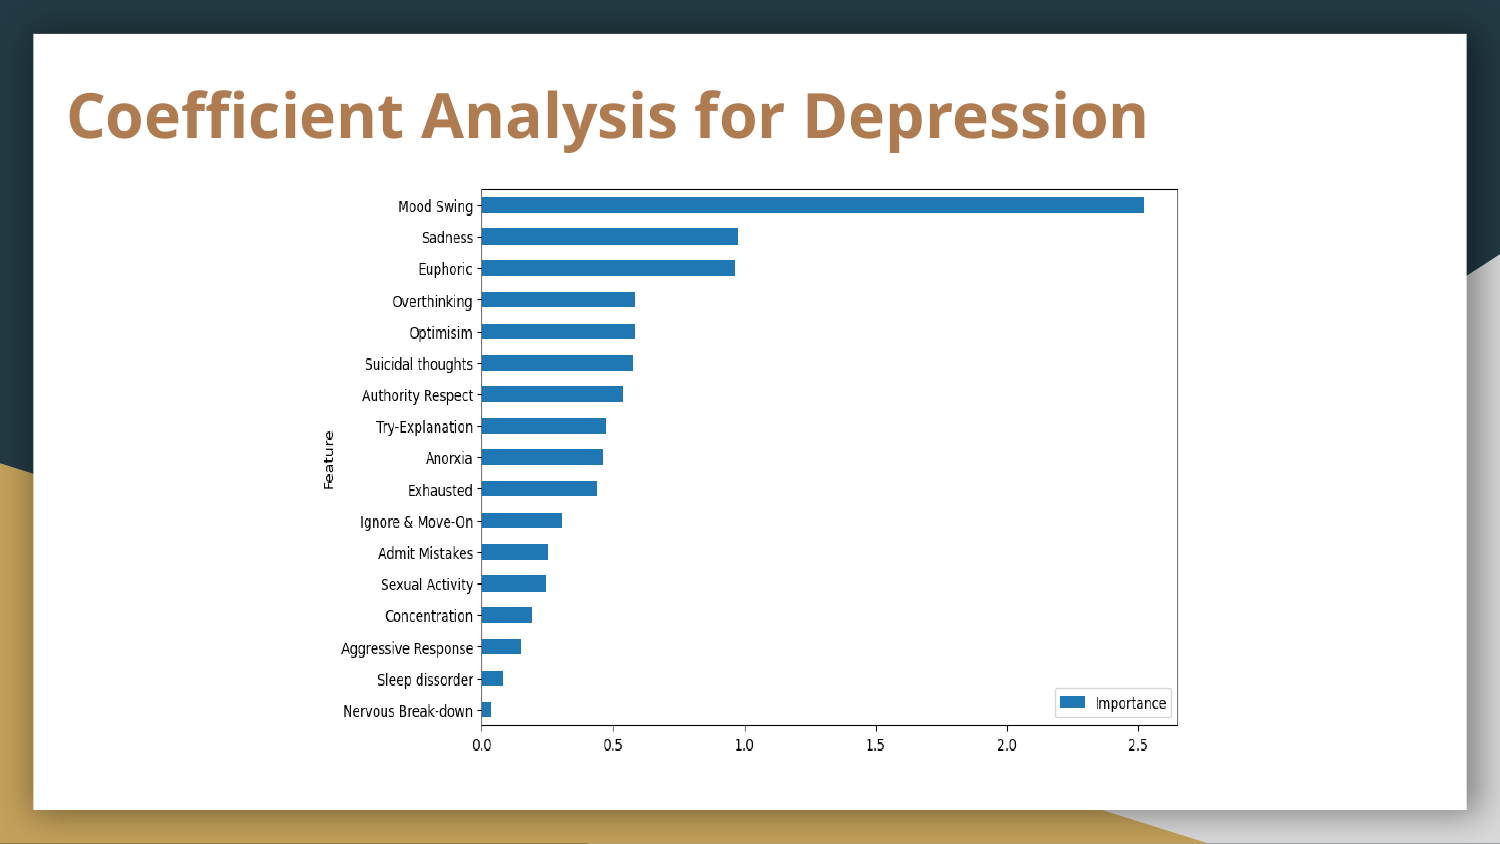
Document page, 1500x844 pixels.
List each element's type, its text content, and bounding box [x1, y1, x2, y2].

title Coefficient Analysis for Depression [51, 61, 1283, 218]
picture [314, 179, 1186, 765]
